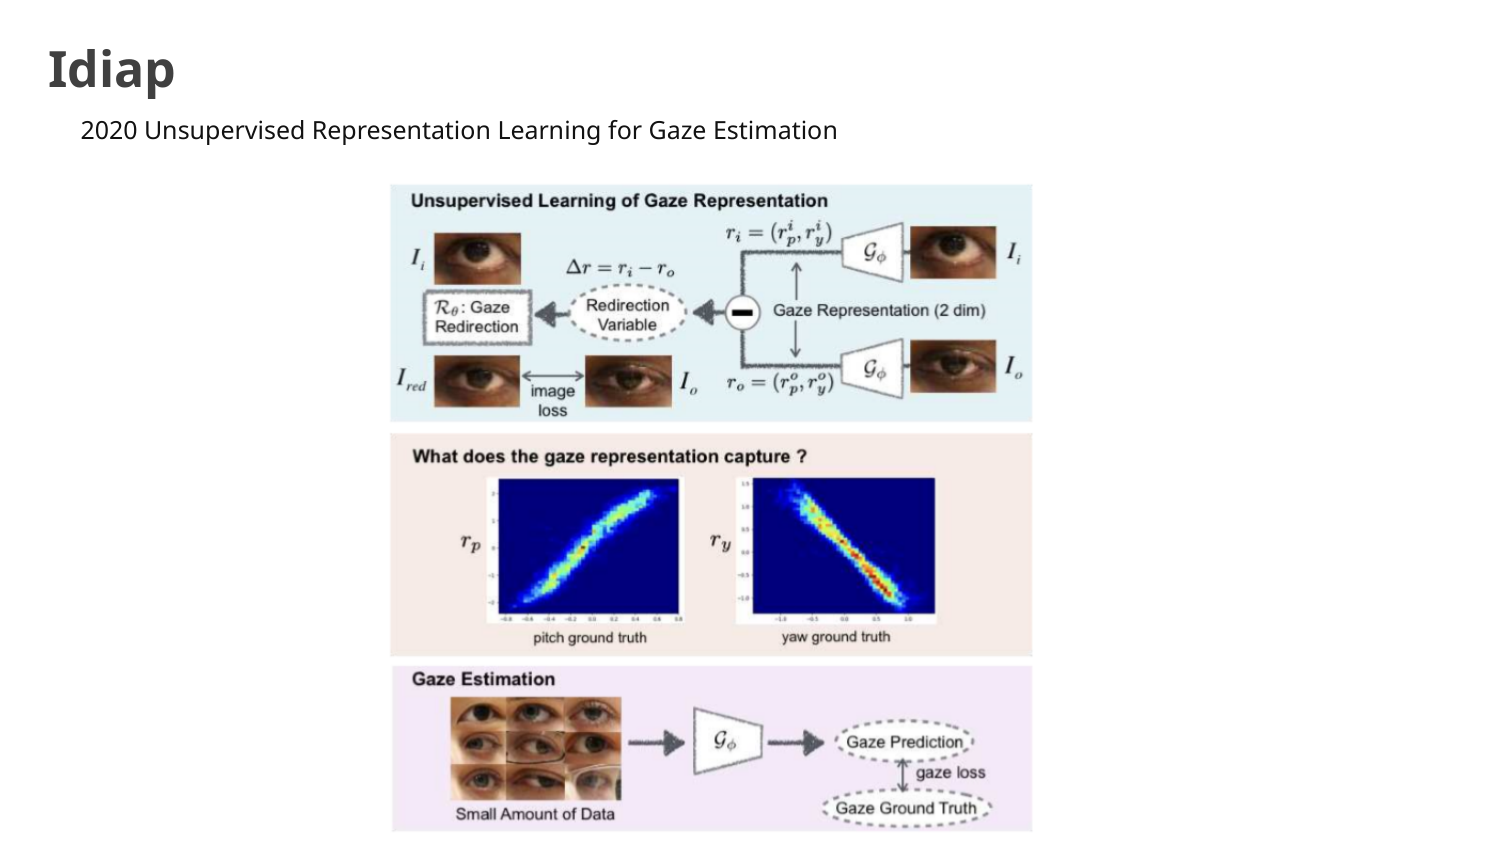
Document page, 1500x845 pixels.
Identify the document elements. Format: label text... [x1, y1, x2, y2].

text_box Idiap [32, 29, 567, 106]
picture [377, 173, 1050, 844]
text_box 2020 Unsupervised Representation Learning for Gaze Estimation [64, 106, 939, 153]
